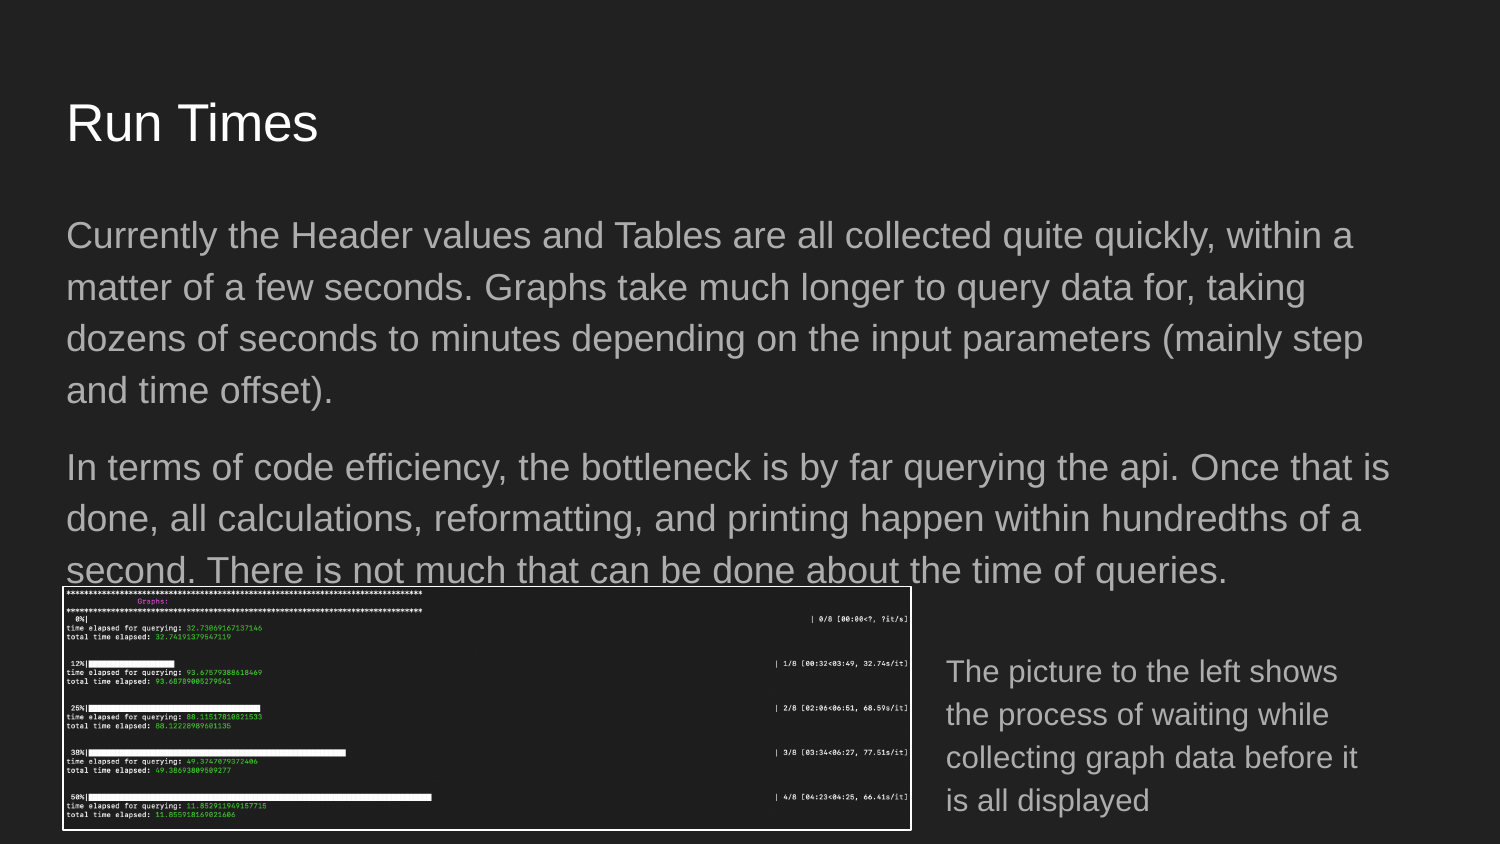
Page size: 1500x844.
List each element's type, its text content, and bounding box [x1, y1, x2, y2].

text_box The picture to the left shows the process of waiting while collecting graph data before it is all displayed [930, 630, 1402, 797]
list Currently the Header values and Tables are all collected quite quickly, within a matter of a few seconds. Graphs take much longer to query data for, taking dozens of seconds to minutes depending on the input parameters (mainly step and time offset). In terms of code efficiency, the bottleneck is by far querying the api. Once that is done, all calculations, reformatting, and printing happen within hundredths of a second. There is not much that can be done about the time of queries. [51, 189, 1449, 750]
title Run Times [51, 72, 1449, 167]
picture [63, 587, 911, 830]
